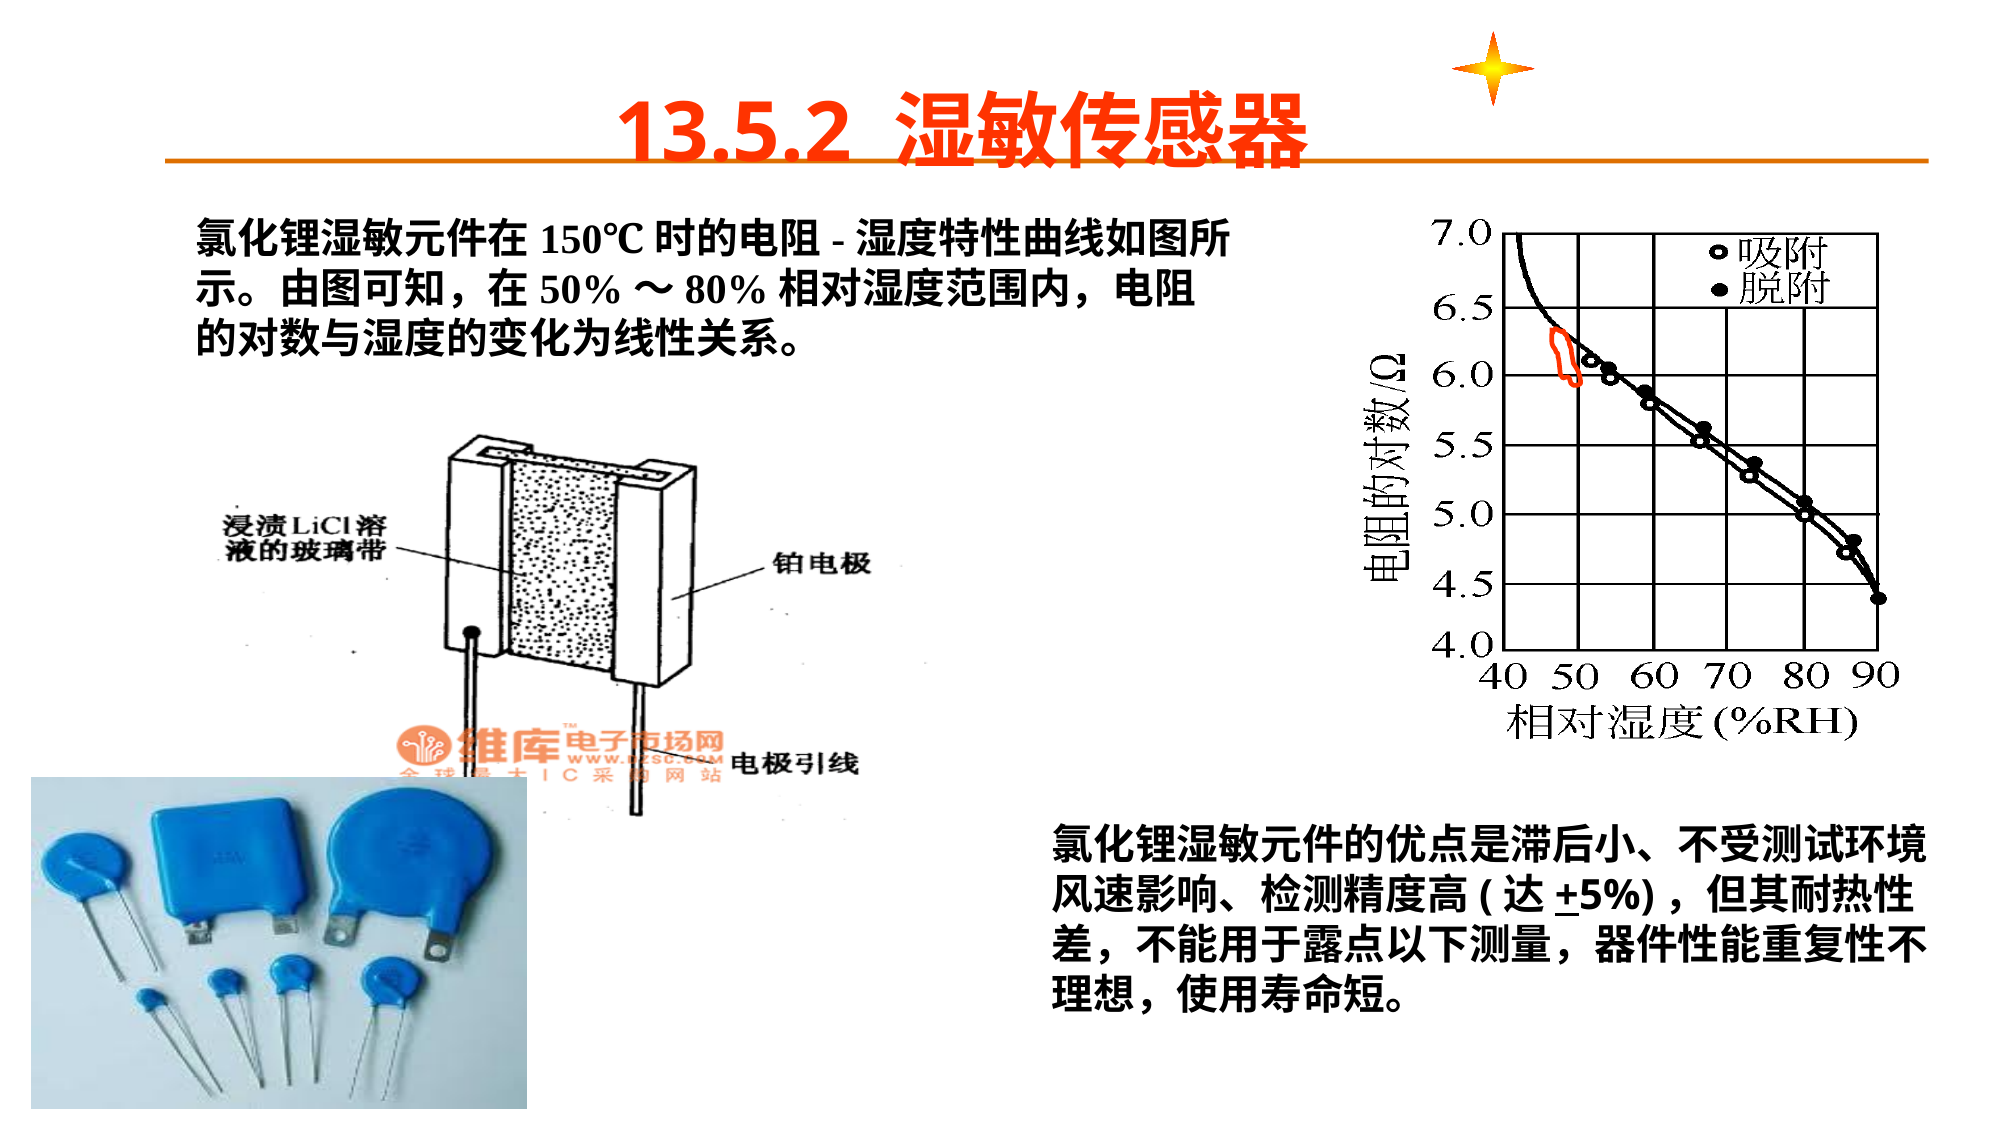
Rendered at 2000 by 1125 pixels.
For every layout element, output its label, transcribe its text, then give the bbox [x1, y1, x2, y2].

text_box 氯化锂湿敏元件的优点是滞后小、不受测试环境风速影响、检测精度高(达+5%)，但其耐热性差，不能用于露点以下测量，器件性能重复性不理想，使用寿命短。 [1036, 810, 1950, 1026]
text_box 13.5.2 湿敏传感器 [244, 30, 1677, 186]
picture [30, 416, 945, 1110]
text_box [1308, 189, 1957, 763]
text_box 氯化锂湿敏元件在150℃时的电阻-湿度特性曲线如图所示。由图可知，在50%～80%相对湿度范围内，电阻的对数与湿度的变化为线性关系。 [180, 204, 1252, 370]
